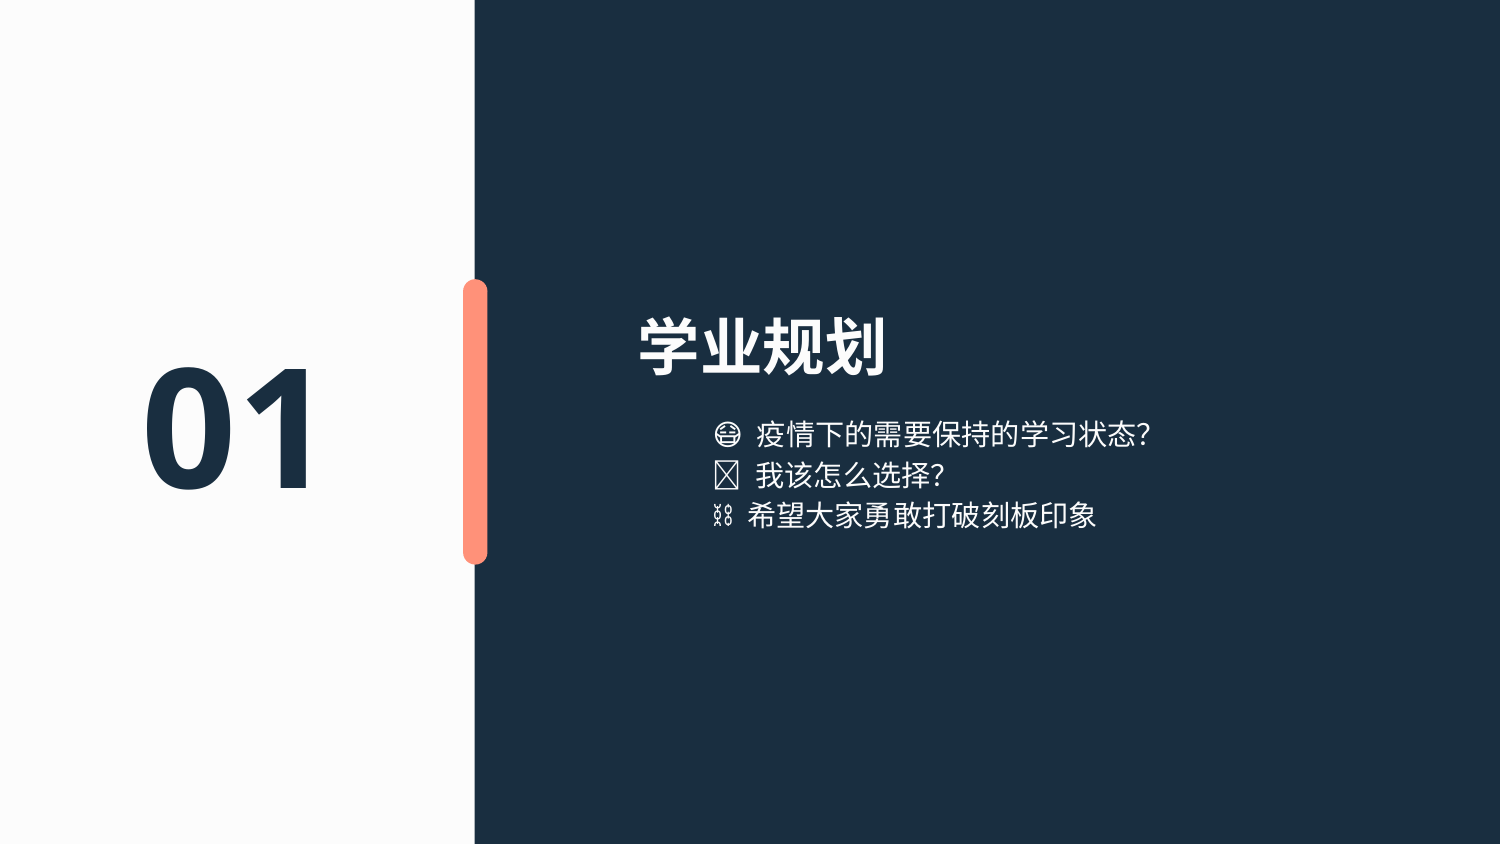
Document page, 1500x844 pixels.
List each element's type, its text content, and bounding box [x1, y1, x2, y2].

title 学业规划 [622, 293, 1194, 396]
subtitle 😷 疫情下的需要保持的学习状态？ 👀 我该怎么选择？ ⛓️ 希望大家勇敢打破刻板印象 [622, 396, 1243, 633]
title 01 [0, 330, 475, 514]
